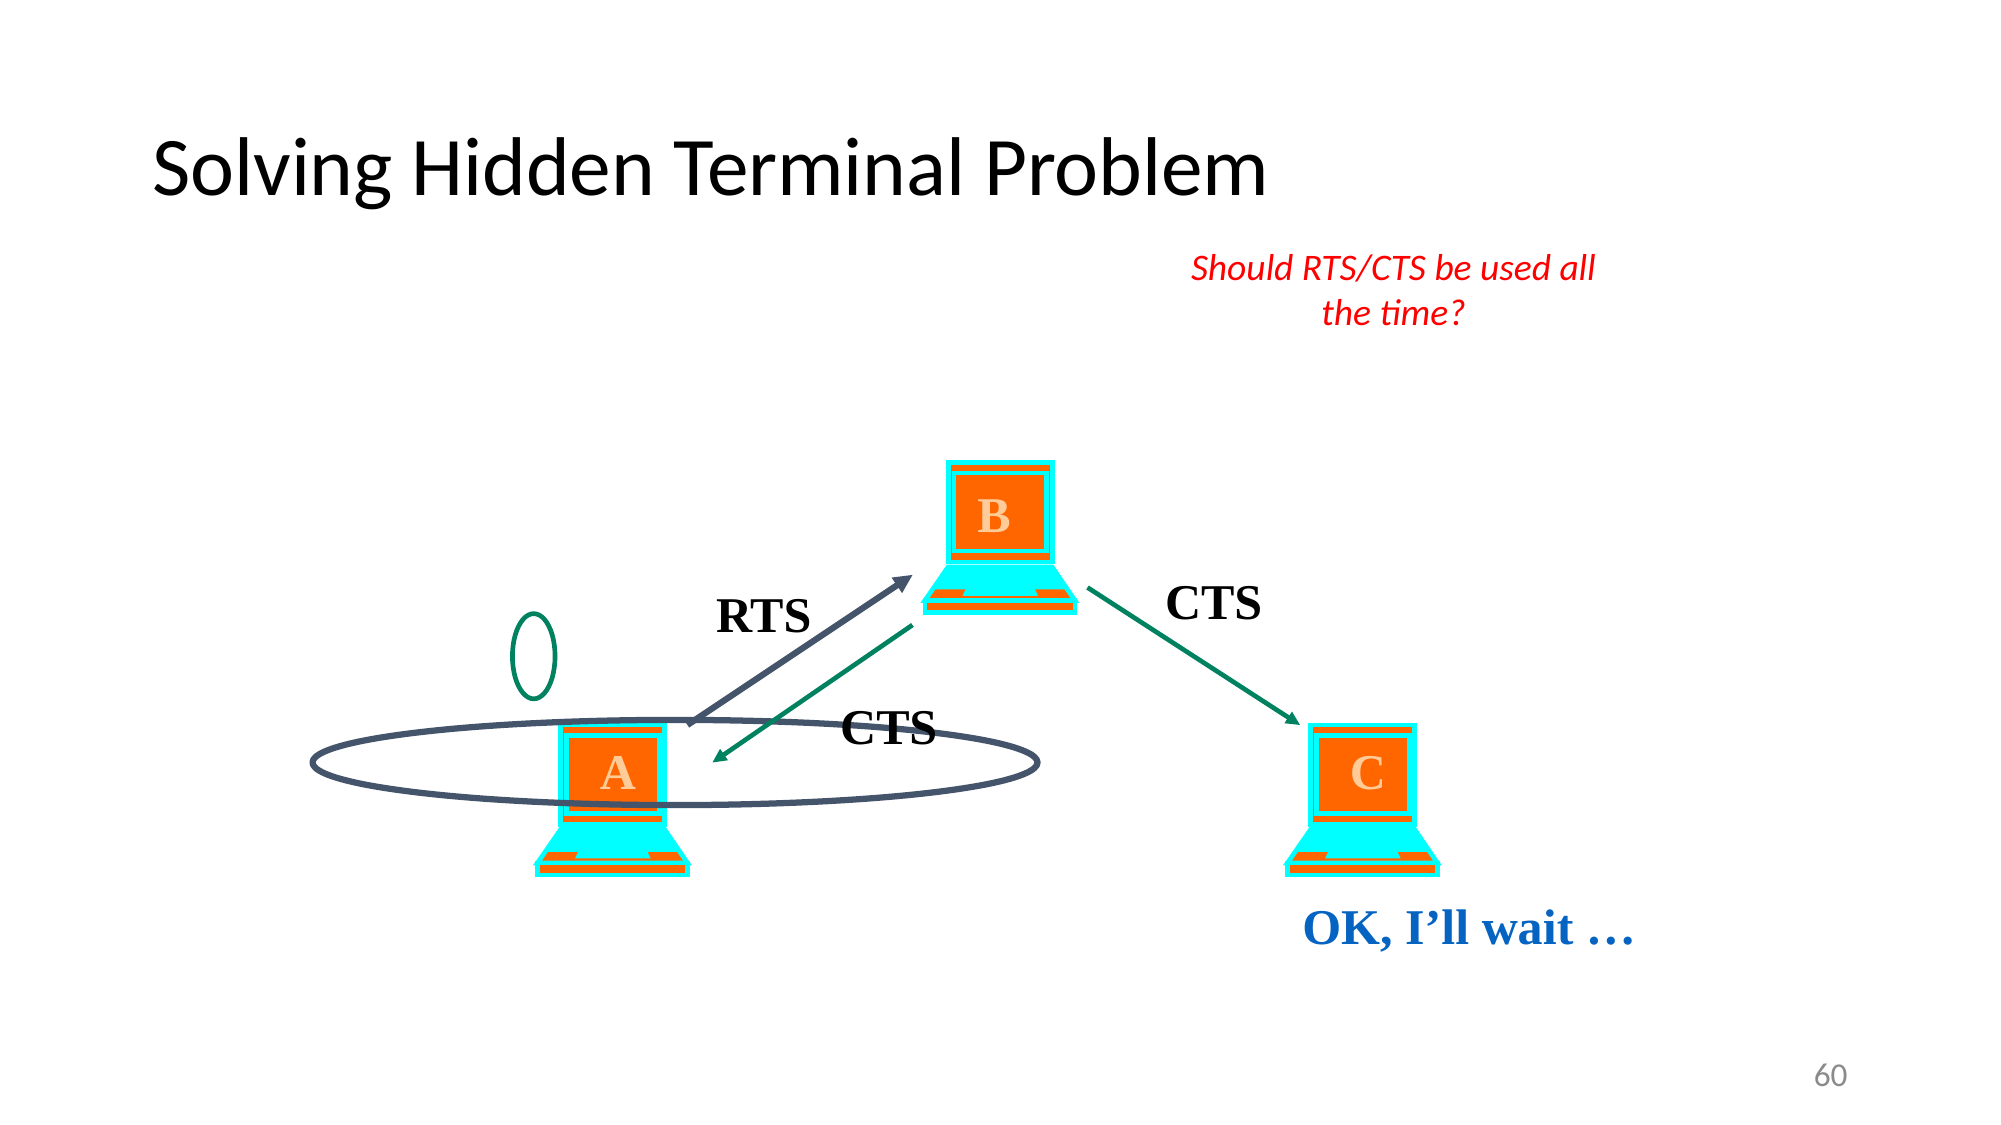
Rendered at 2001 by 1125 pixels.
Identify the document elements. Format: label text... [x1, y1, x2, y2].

text_box [512, 613, 556, 699]
text_box OK, I’ll wait … [1287, 887, 1651, 963]
text_box [560, 803, 665, 825]
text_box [1087, 562, 1300, 725]
text_box B [962, 474, 1026, 550]
text_box [1287, 829, 1438, 875]
text_box Should RTS/CTS be used all the time? [1149, 236, 1638, 341]
text_box C [1335, 731, 1401, 807]
text_box [537, 829, 688, 875]
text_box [687, 574, 913, 725]
text_box [924, 567, 1075, 613]
title Solving Hidden Terminal Problem [137, 59, 1863, 278]
text_box [948, 462, 1053, 563]
text_box [312, 719, 1038, 806]
slide_number 60 [1412, 1042, 1863, 1103]
text_box [1310, 724, 1415, 825]
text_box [712, 624, 953, 763]
text_box A [585, 731, 651, 807]
